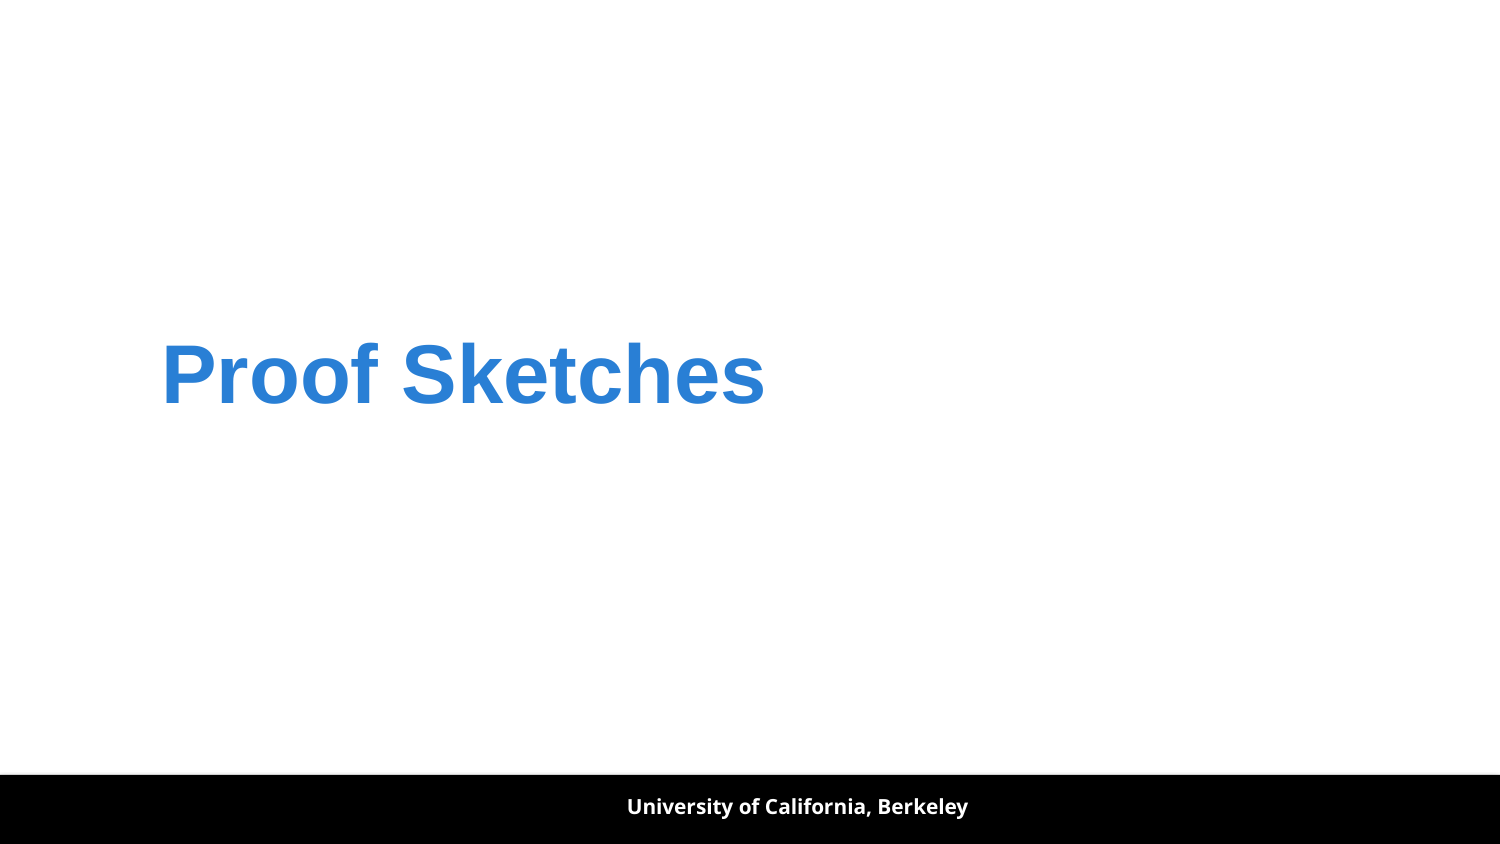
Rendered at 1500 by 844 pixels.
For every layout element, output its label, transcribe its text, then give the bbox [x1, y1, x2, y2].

text_box University of California, Berkeley [322, 786, 1273, 839]
title Proof Sketches [146, 141, 1354, 428]
